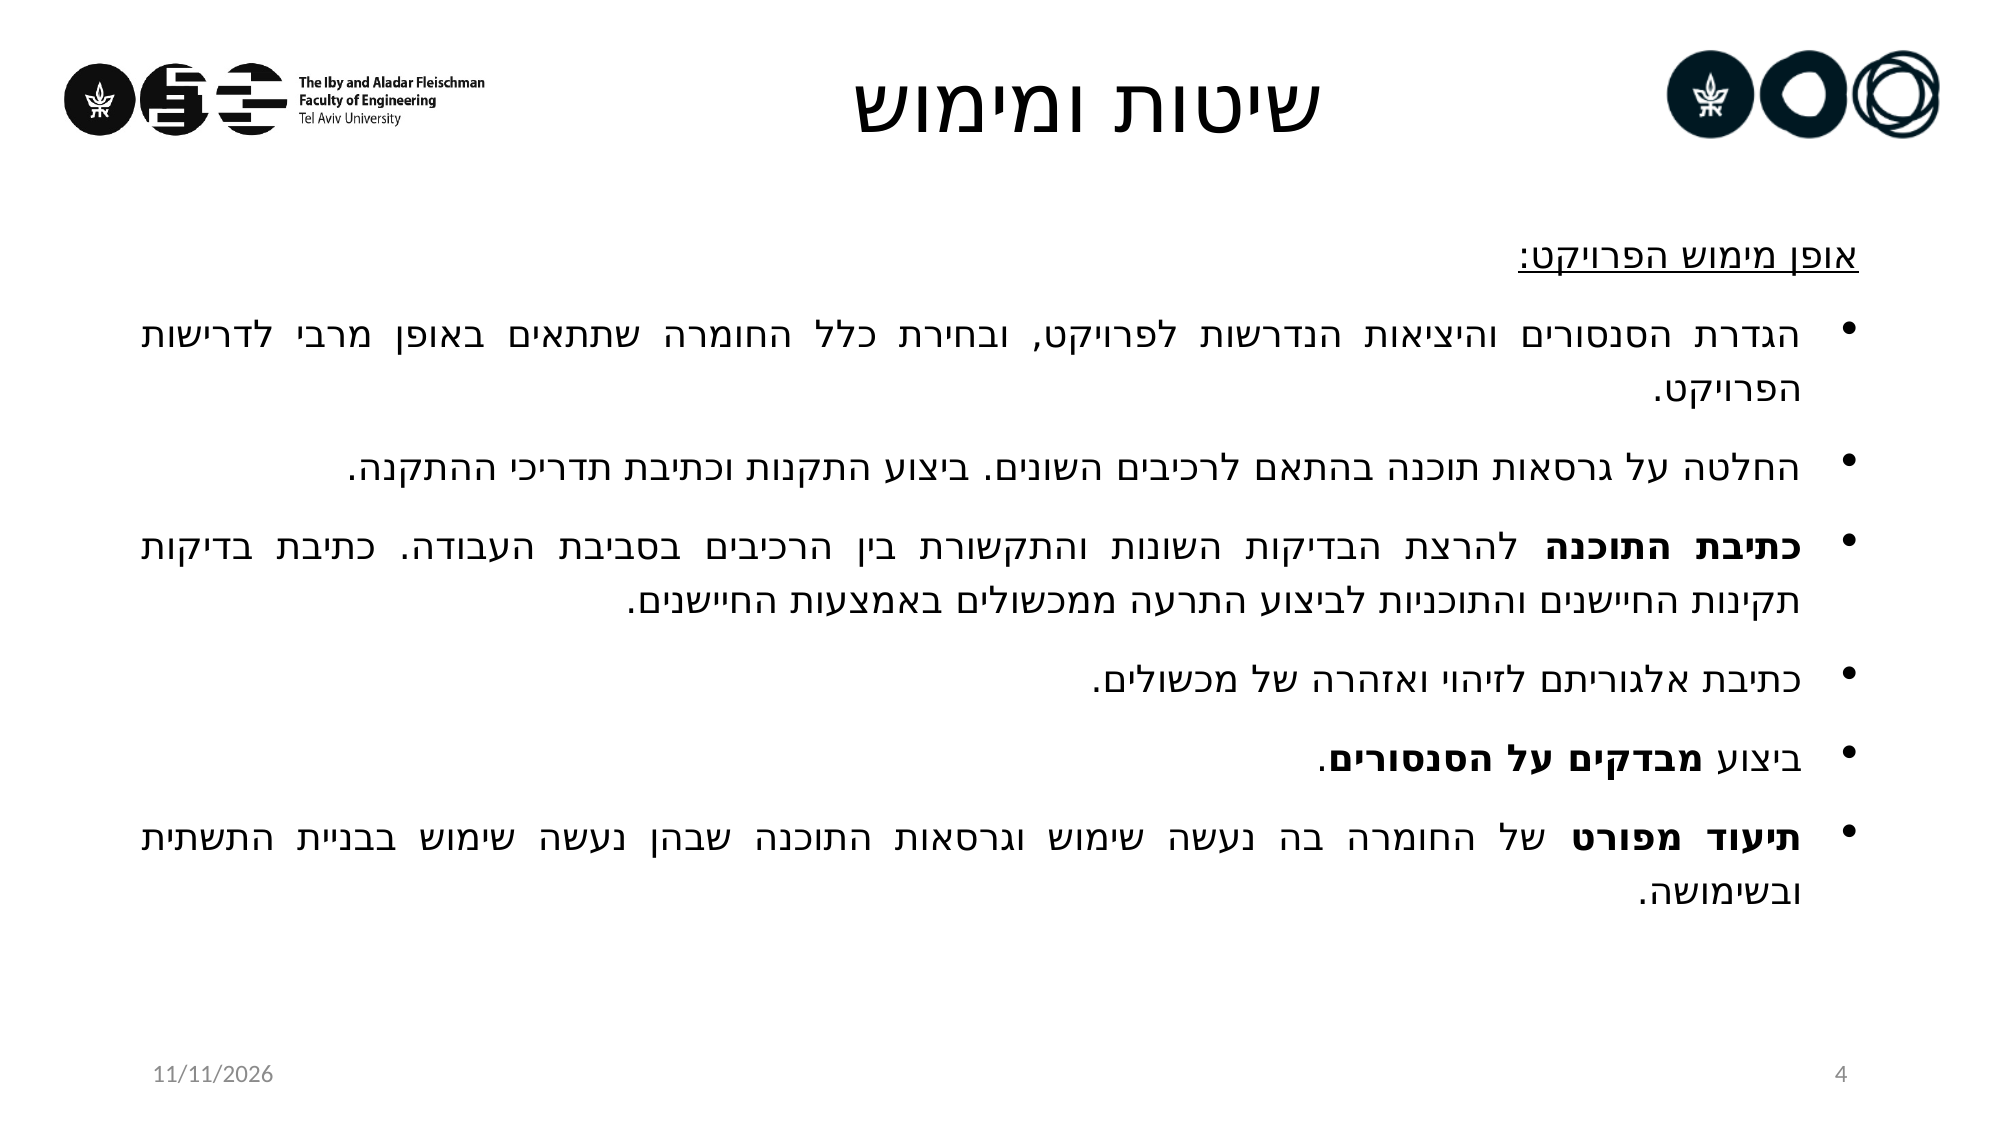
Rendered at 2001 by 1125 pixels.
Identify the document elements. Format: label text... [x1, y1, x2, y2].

picture [1665, 39, 1957, 145]
title שיטות ומימוש [537, 58, 1638, 153]
text_box אופן מימוש הפרויקט: הגדרת הסנסורים והיציאות הנדרשות לפרויקט, ובחירת כלל החומרה שתתאים באופן מרבי לדרישות הפרויקט. החלטה על גרסאות תוכנה בהתאם לרכיבים השונים. ביצוע התקנות וכתיבת תדריכי ההתקנה. כתיבת התוכנה להרצת הבדיקות השונות והתקשורת בין הרכיבים בסביבת העבודה. כתיבת בדיקות תקינות החיישנים והתוכניות לביצוע התרעה ממכשולים באמצעות החיישנים. כתיבת אלגוריתם לזיהוי ואזהרה של מכשולים. ביצוע מבדקים על הסנסורים. תיעוד מפורט של החומרה בה נעשה שימוש וגרסאות התוכנה שבהן נעשה שימוש בבניית התשתית ובשימושה. [126, 214, 1874, 920]
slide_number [137, 1042, 588, 1103]
slide_number 4 [1412, 1042, 1863, 1103]
picture [43, 44, 524, 155]
